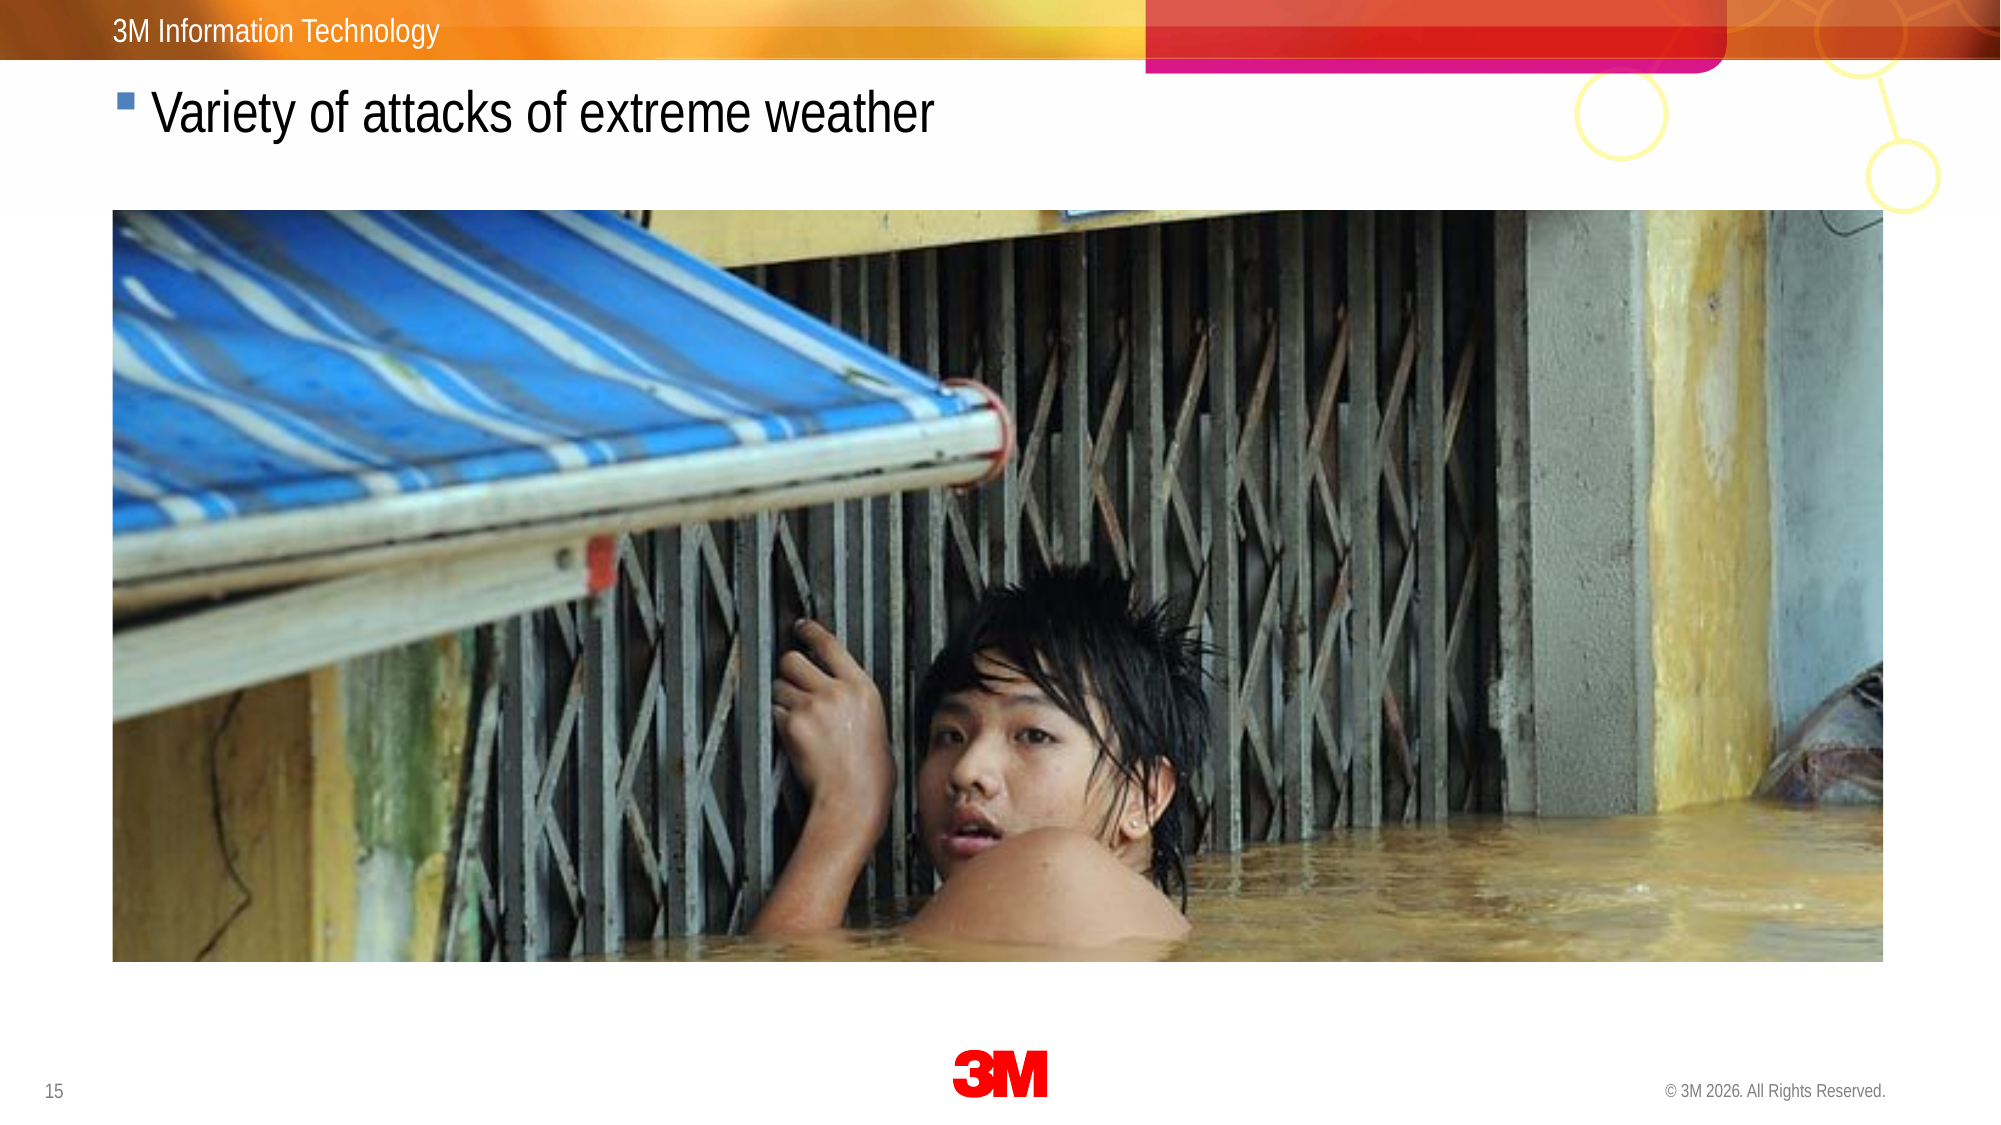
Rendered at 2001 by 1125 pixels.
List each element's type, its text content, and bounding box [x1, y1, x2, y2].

list Variety of attacks of extreme weather [112, 74, 1882, 154]
picture [0, 0, 2001, 962]
